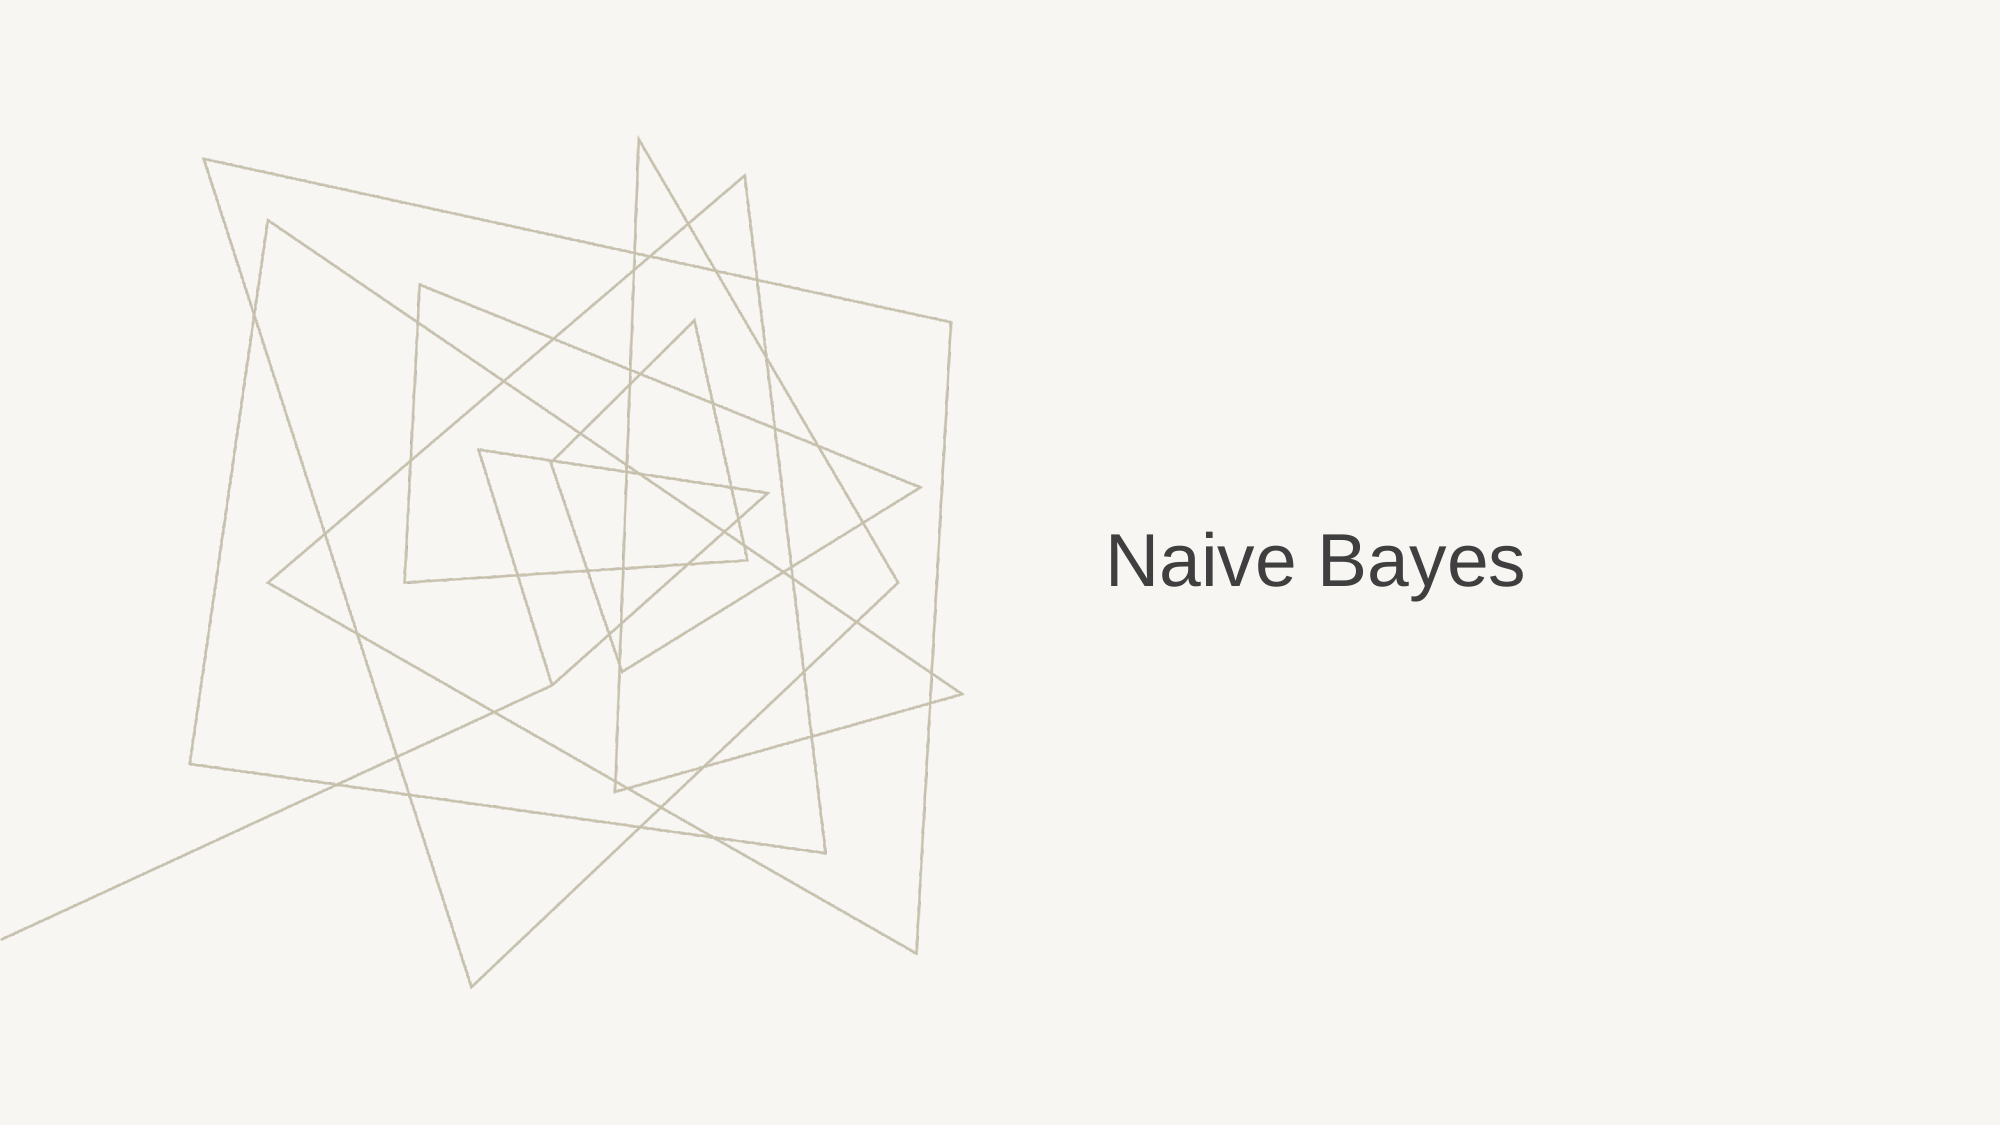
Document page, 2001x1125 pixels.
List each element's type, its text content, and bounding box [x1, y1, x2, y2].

picture [0, 135, 965, 989]
title Naive Bayes [1090, 421, 1833, 704]
